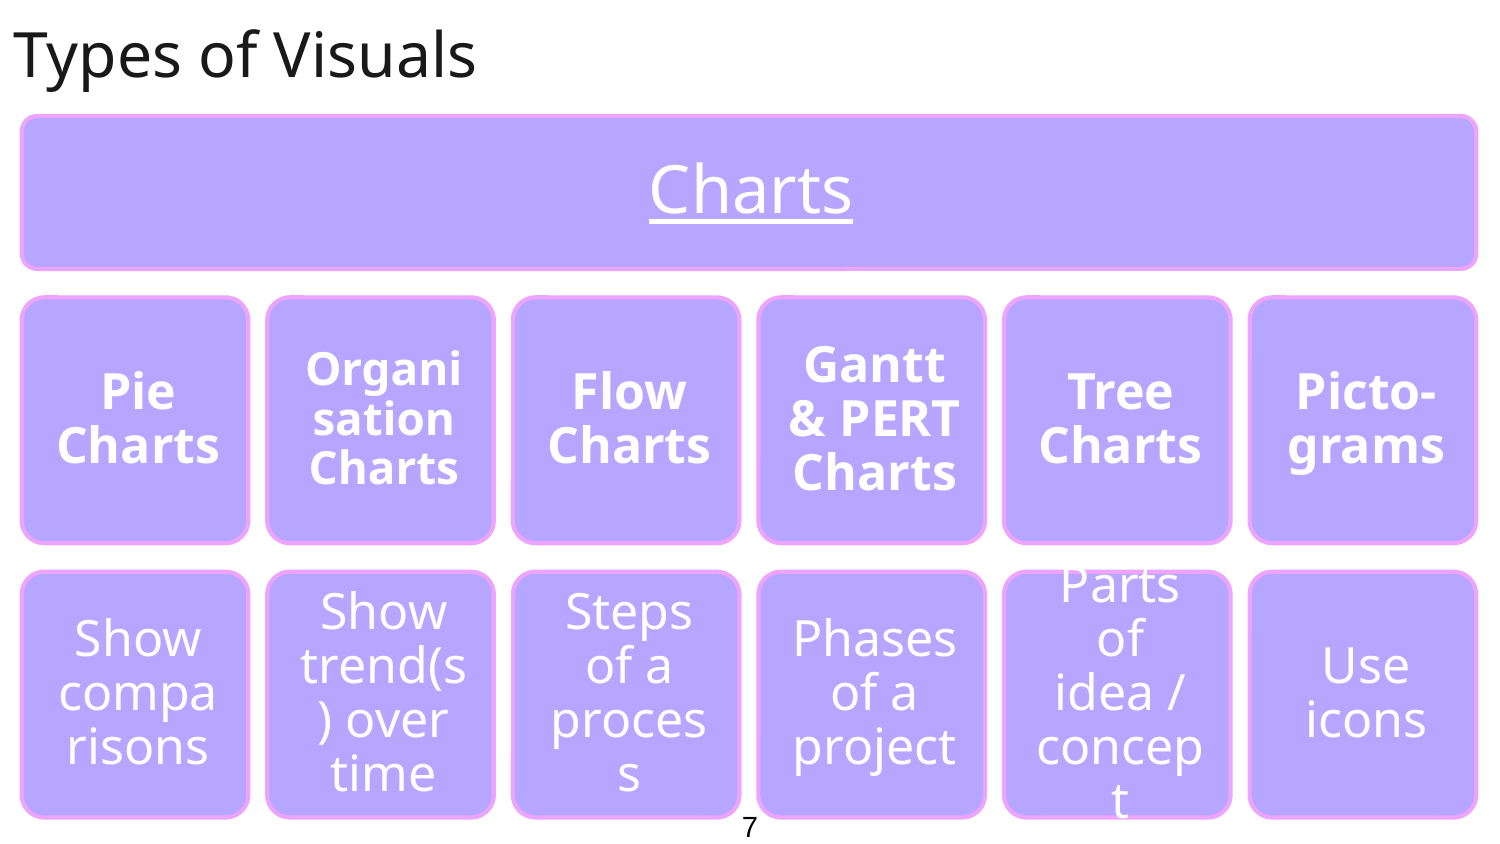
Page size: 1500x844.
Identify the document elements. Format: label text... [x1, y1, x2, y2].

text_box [21, 115, 1477, 818]
slide_number 7 [705, 827, 795, 844]
title Types of Visuals [0, 0, 1500, 141]
